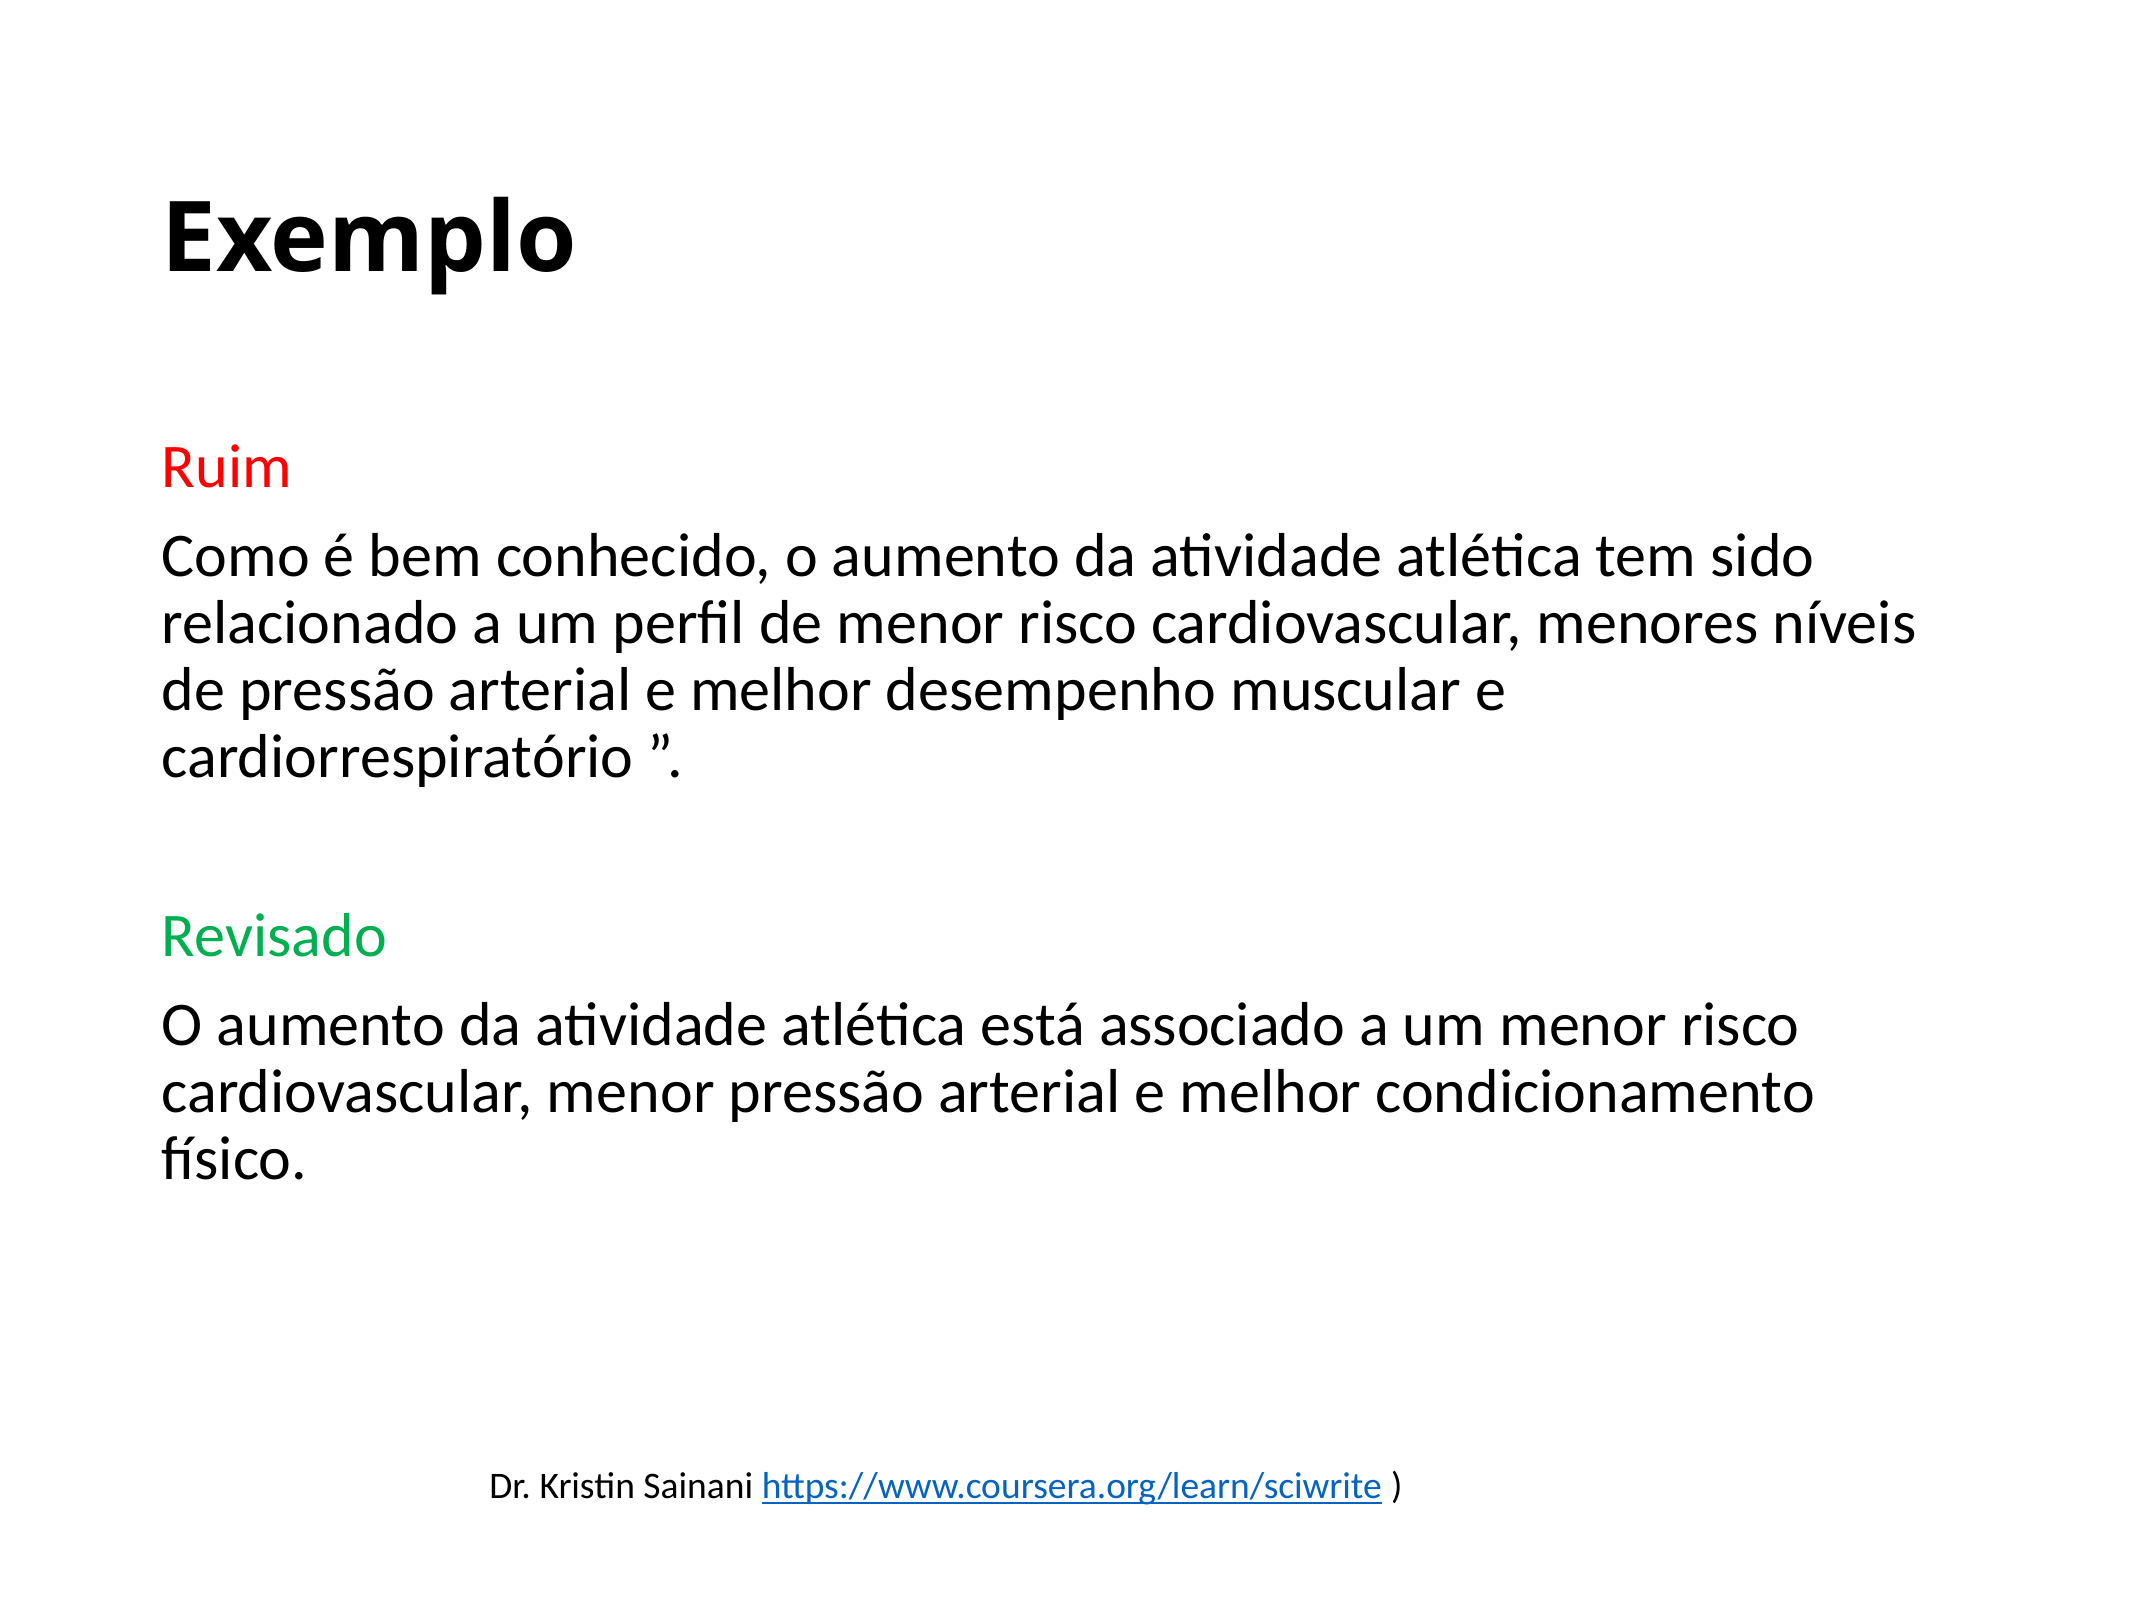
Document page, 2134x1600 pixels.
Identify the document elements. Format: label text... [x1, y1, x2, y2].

text_box Dr. Kristin Sainani https://www.coursera.org/learn/sciwrite ) [474, 1454, 1418, 1514]
list Ruim Como é bem conhecido, o aumento da atividade atlética tem sido relacionado a um perfil de menor risco cardiovascular, menores níveis de pressão arterial e melhor desempenho muscular e cardiorrespiratório ”. Revisado O aumento da atividade atlética está associado a um menor risco cardiovascular, menor pressão arterial e melhor condicionamento físico. [146, 425, 1987, 1442]
title Exemplo [146, 85, 1987, 395]
